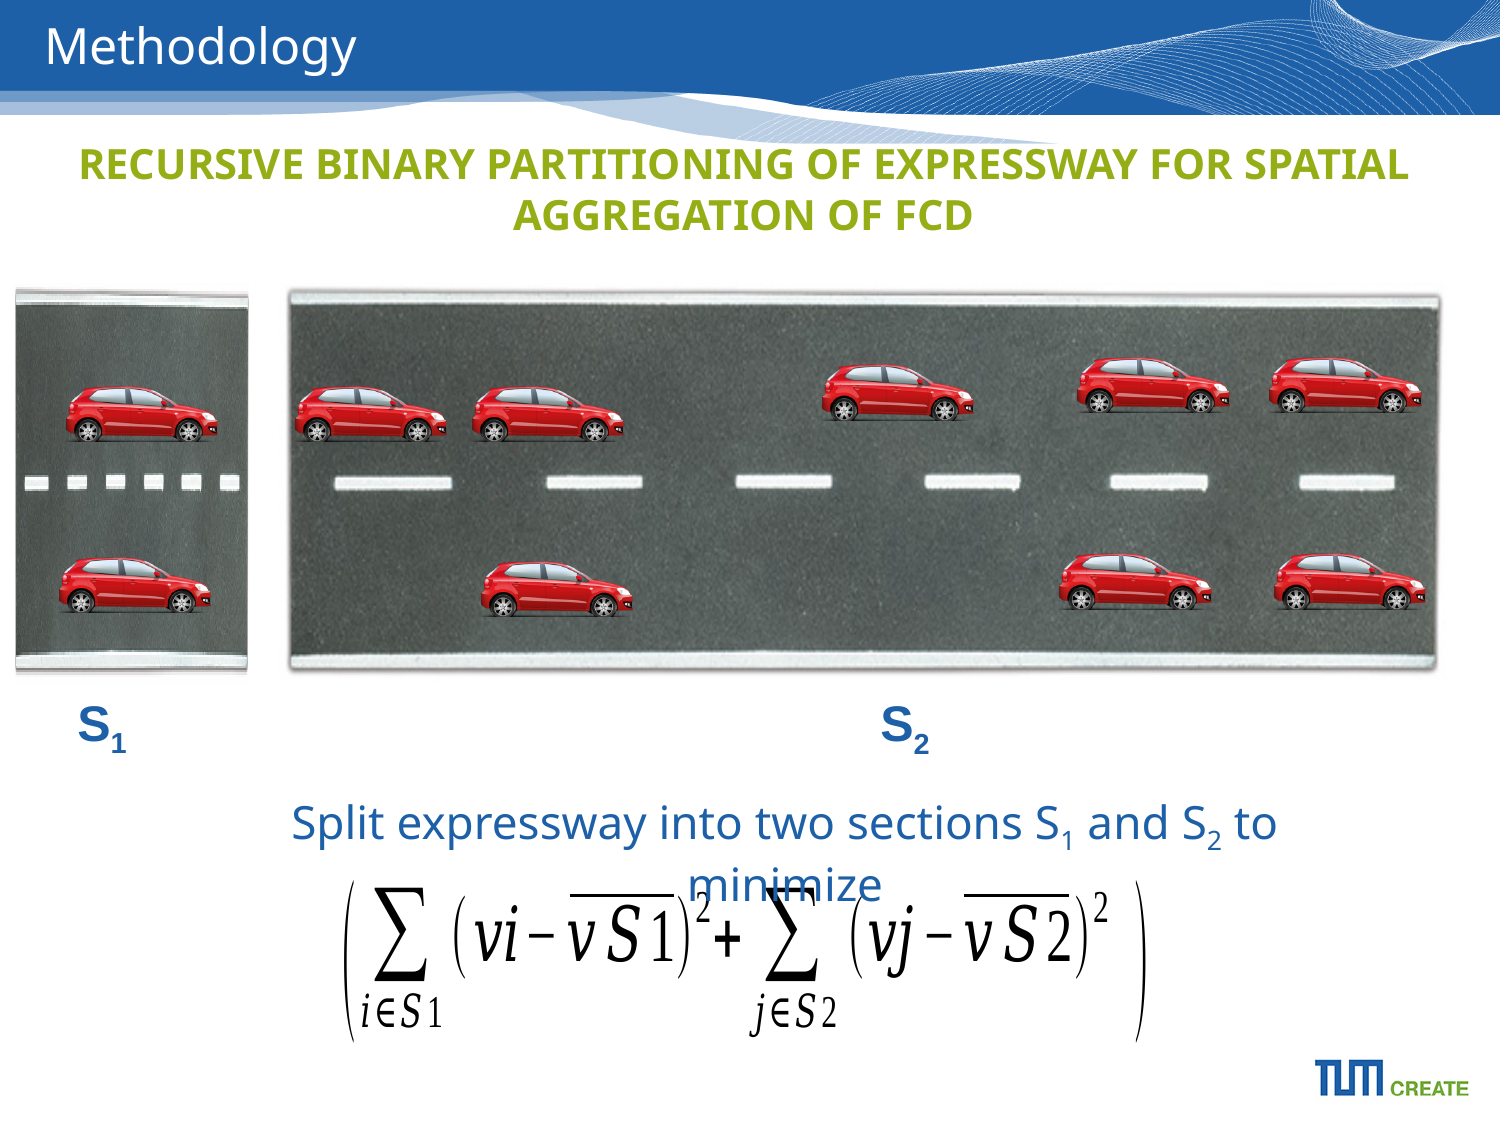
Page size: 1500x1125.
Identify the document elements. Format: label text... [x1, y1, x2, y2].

title Methodology [29, 7, 1380, 79]
picture [0, 0, 1500, 1125]
text_box Split expressway into two sections S1 and S2 to minimize [183, 786, 1387, 919]
text_box S2 [865, 693, 960, 768]
text_box S1 [62, 693, 157, 768]
text_box RECURSIVE BINARY PARTITIONING OF EXPRESSWAY FOR SPATIAL AGGREGATION OF FCD [13, 130, 1476, 246]
